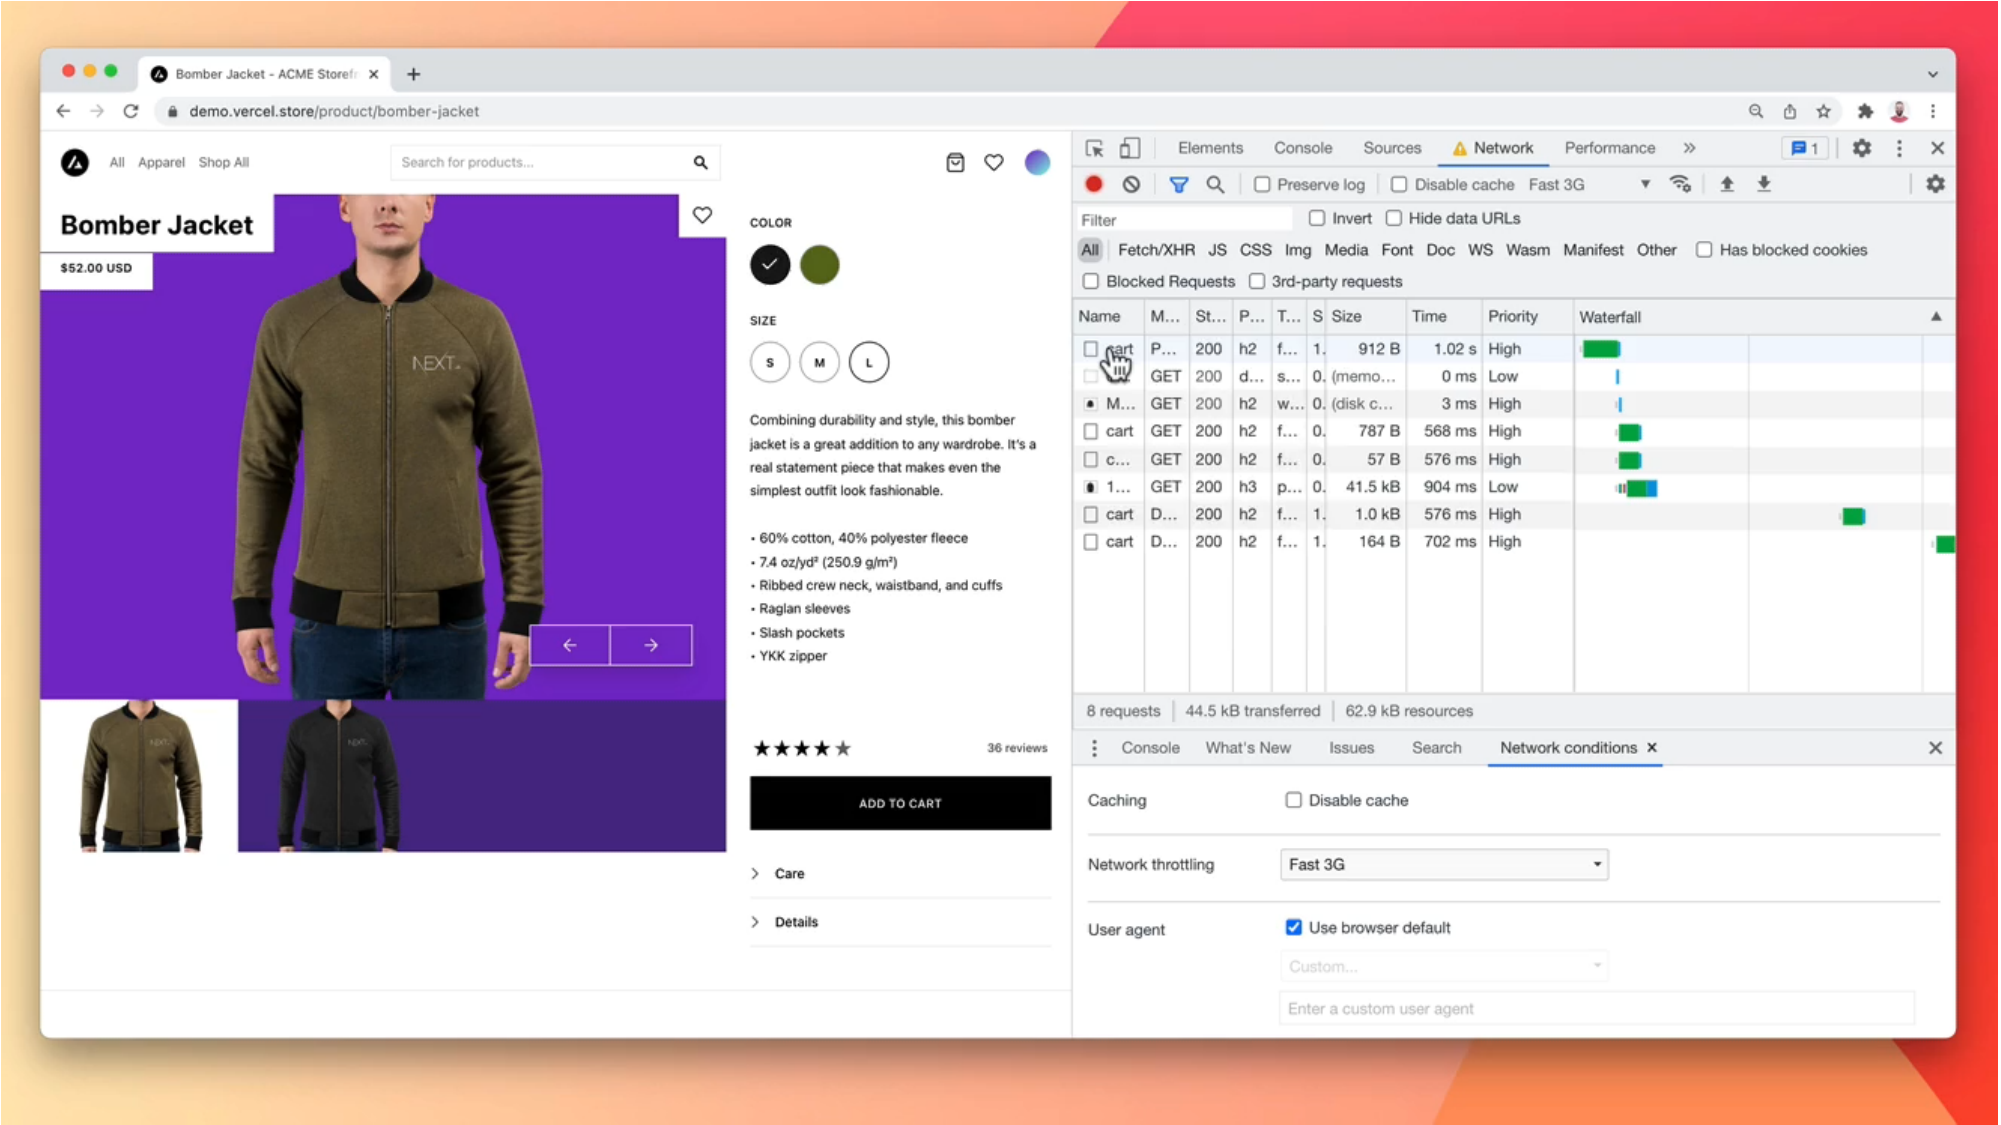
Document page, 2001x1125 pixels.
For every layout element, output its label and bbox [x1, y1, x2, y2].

text_box [0, 0, 1999, 1125]
